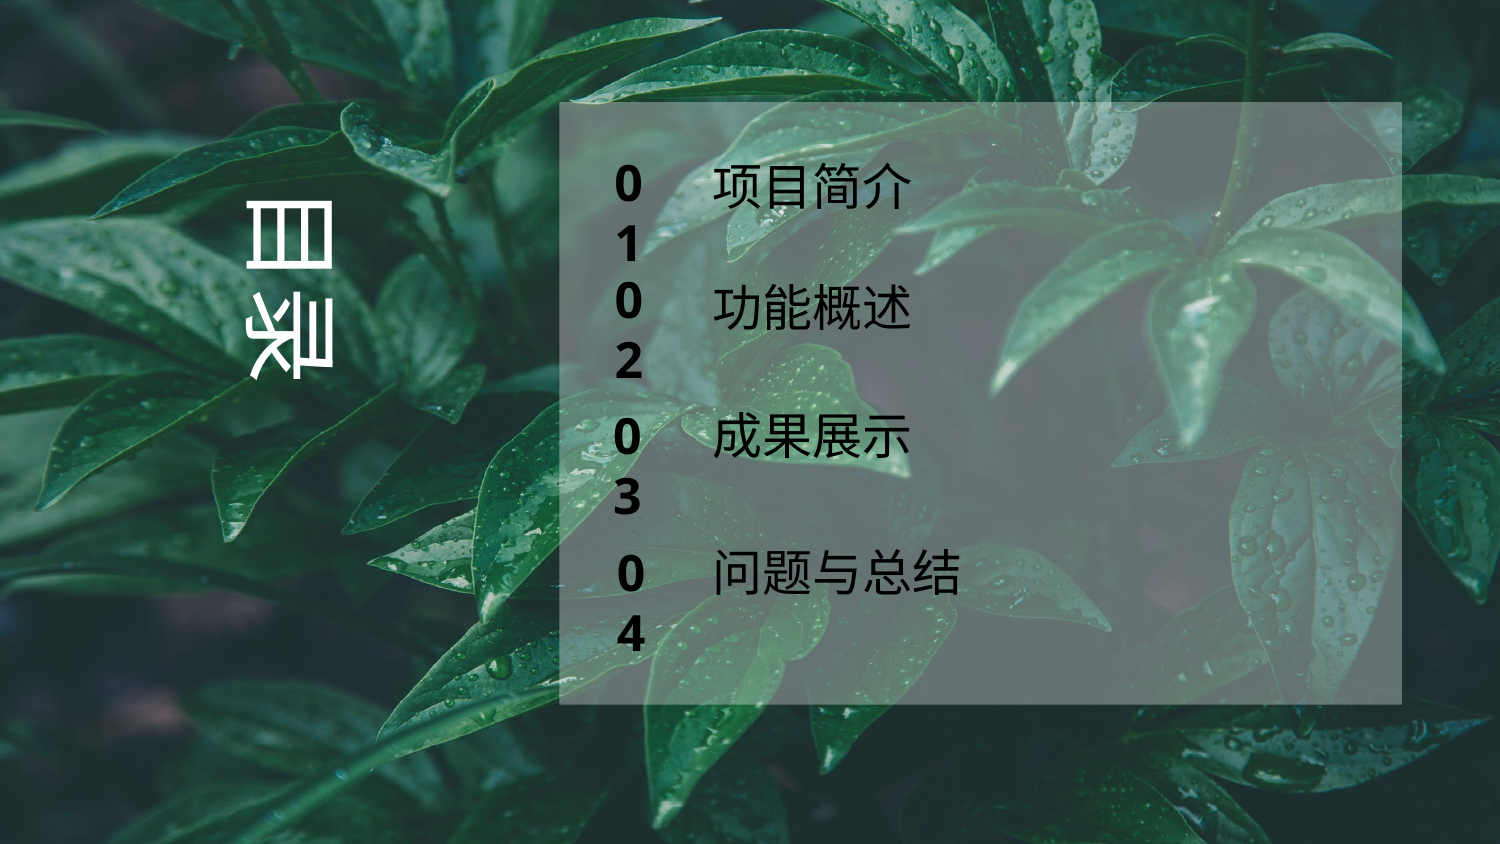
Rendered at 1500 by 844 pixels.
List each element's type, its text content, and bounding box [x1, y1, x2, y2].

text_box 03 [597, 396, 681, 533]
text_box 04 [601, 533, 679, 670]
text_box 成果展示 [697, 396, 1055, 473]
text_box 目录 [214, 170, 330, 509]
text_box 功能概述 [697, 268, 1100, 344]
text_box 02 [599, 280, 676, 396]
text_box 01 [599, 143, 681, 280]
picture [0, 0, 1500, 844]
text_box 问题与总结 [697, 533, 1055, 610]
text_box [558, 101, 1403, 706]
text_box 项目简介 [697, 147, 1199, 224]
